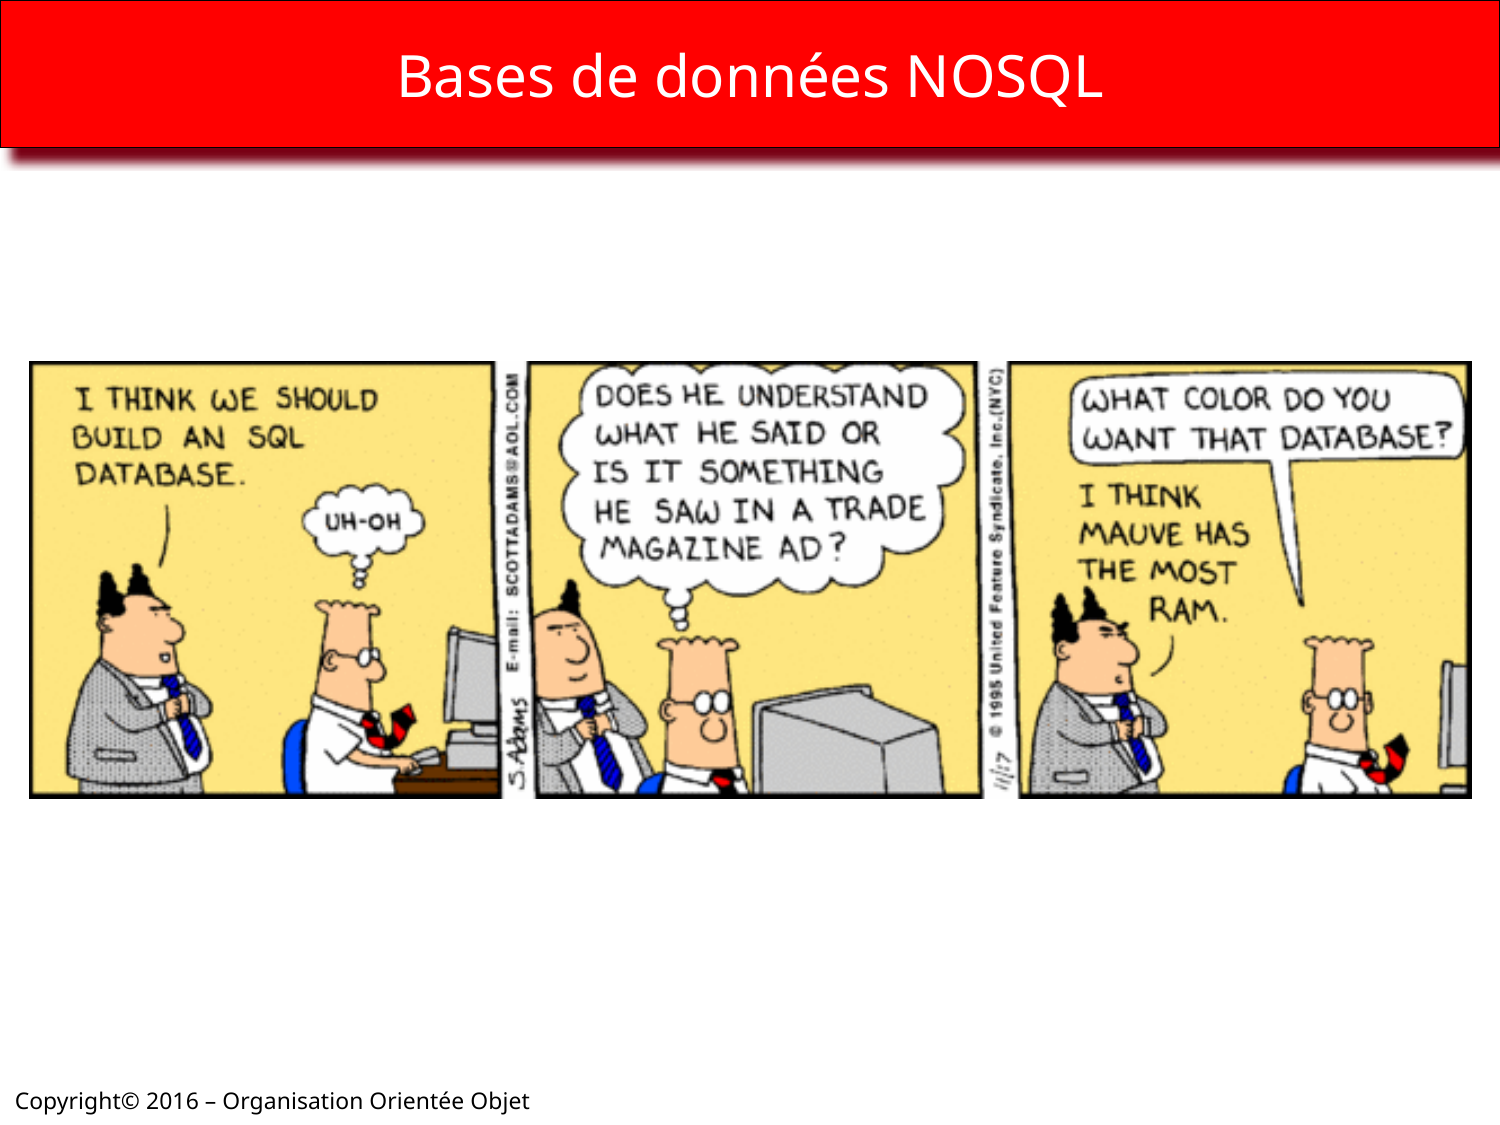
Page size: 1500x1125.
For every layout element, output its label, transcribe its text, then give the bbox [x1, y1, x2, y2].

title Bases de données NOSQL [0, 0, 1500, 148]
picture [29, 361, 1472, 799]
